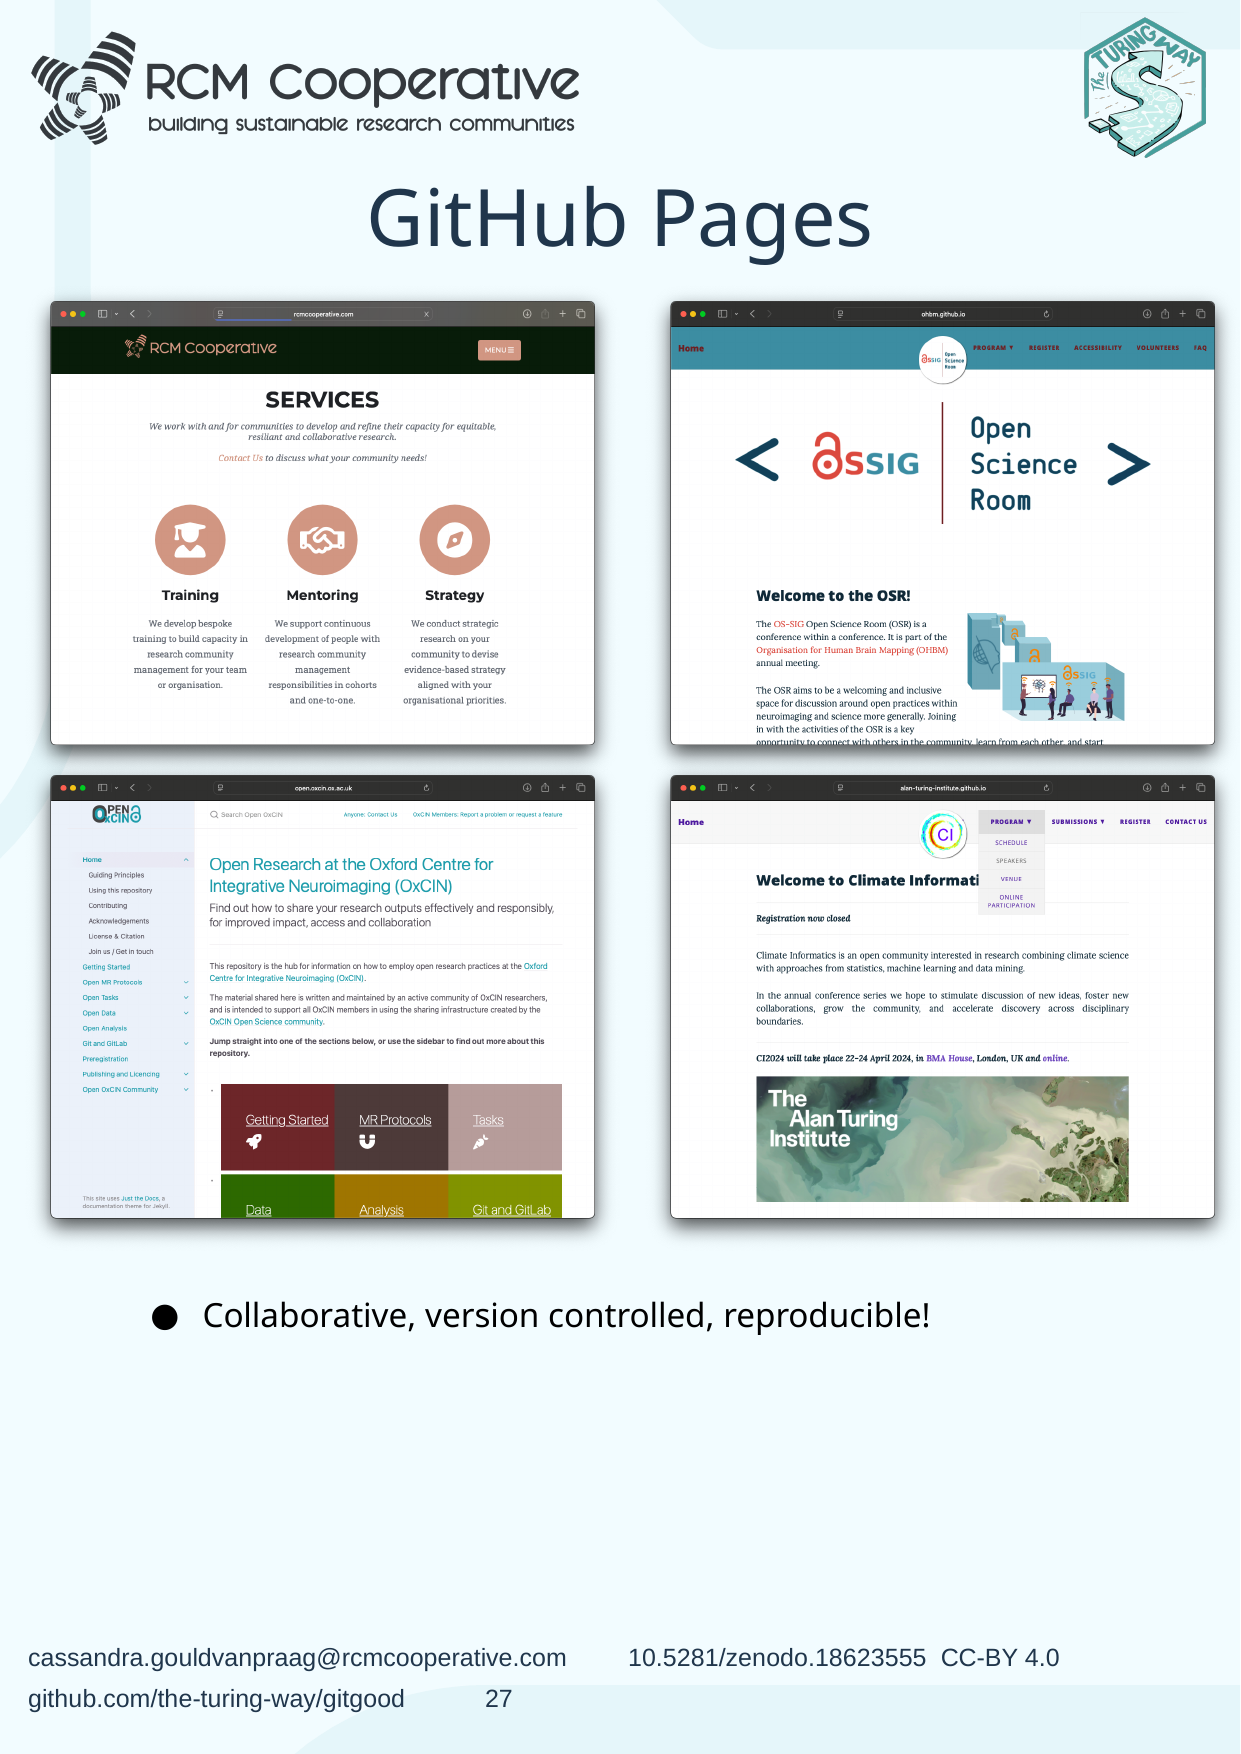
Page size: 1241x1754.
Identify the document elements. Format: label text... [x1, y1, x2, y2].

picture [1080, 12, 1210, 162]
list Collaborative, version controlled, reproducible! [112, 1275, 1128, 1567]
picture [30, 31, 614, 149]
title GitHub Pages [75, 151, 1165, 284]
picture [23, 283, 621, 1254]
picture [643, 283, 1241, 1254]
